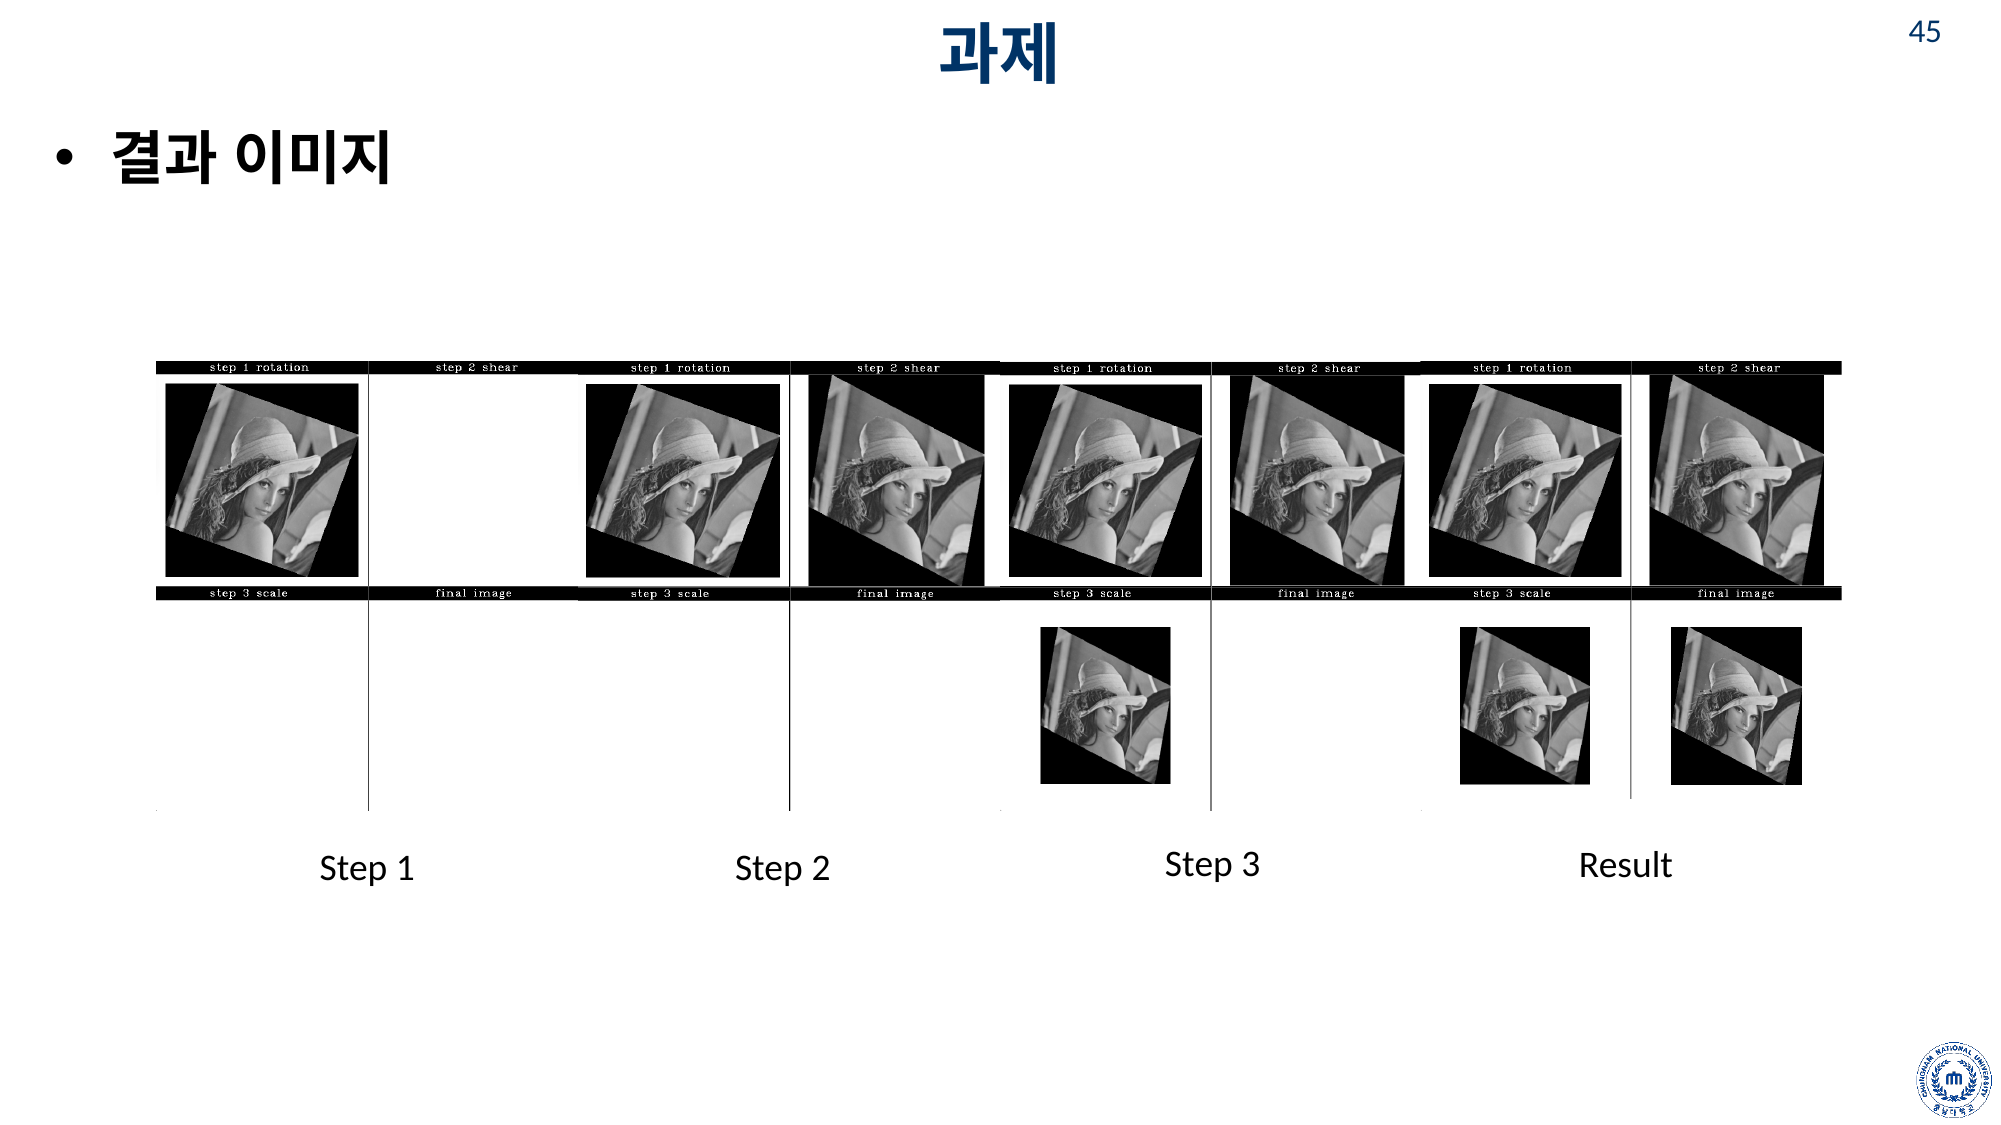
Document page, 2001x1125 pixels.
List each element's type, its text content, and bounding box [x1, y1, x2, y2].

text_box Step 2 [577, 835, 989, 896]
title 과제 [279, 2, 1721, 102]
text_box Step 1 [161, 835, 573, 896]
text_box 결과 이미지 [39, 113, 1961, 1035]
text_box Step 3 [1007, 831, 1419, 892]
picture [156, 361, 1842, 811]
text_box Result [1420, 832, 1832, 892]
picture [1916, 1042, 1994, 1118]
